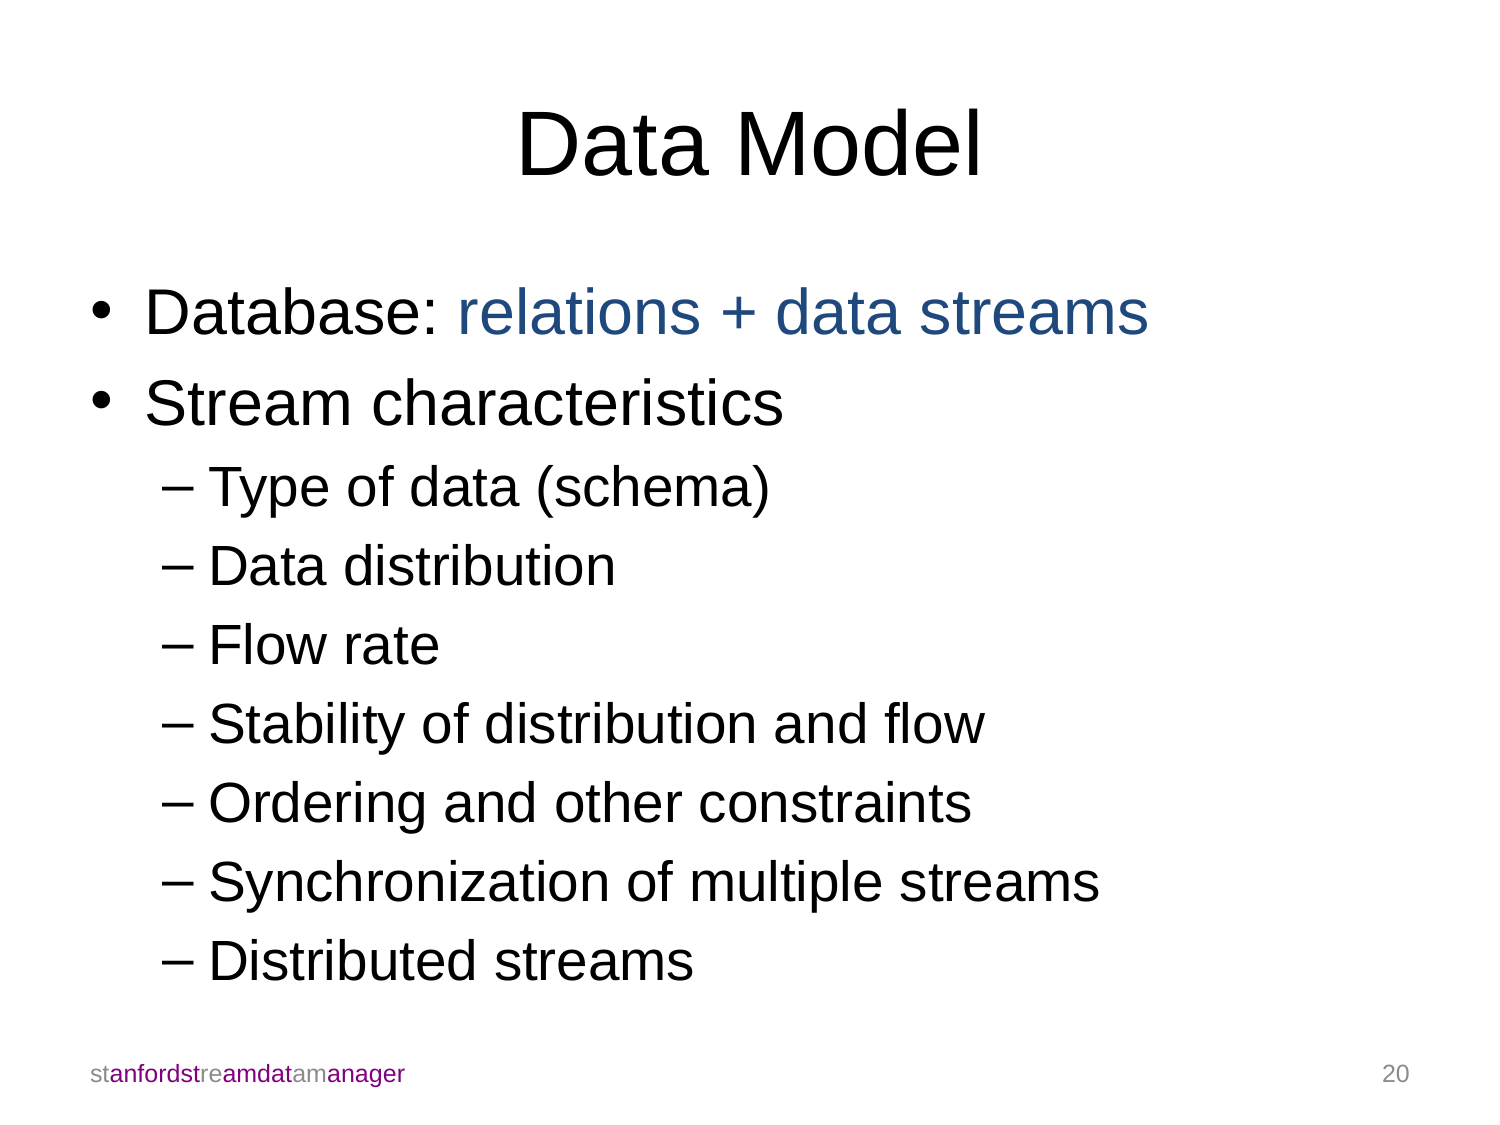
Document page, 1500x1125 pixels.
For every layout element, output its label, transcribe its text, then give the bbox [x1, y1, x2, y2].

slide_number stanfordstreamdatamanager [75, 1042, 425, 1103]
title Data Model [75, 45, 1425, 233]
slide_number 20 [1074, 1042, 1425, 1103]
list Database: relations + data streams Stream characteristics Type of data (schema) Data distribution Flow rate Stability of distribution and flow Ordering and other constraints Synchronization of multiple streams Distributed streams [75, 262, 1425, 1005]
